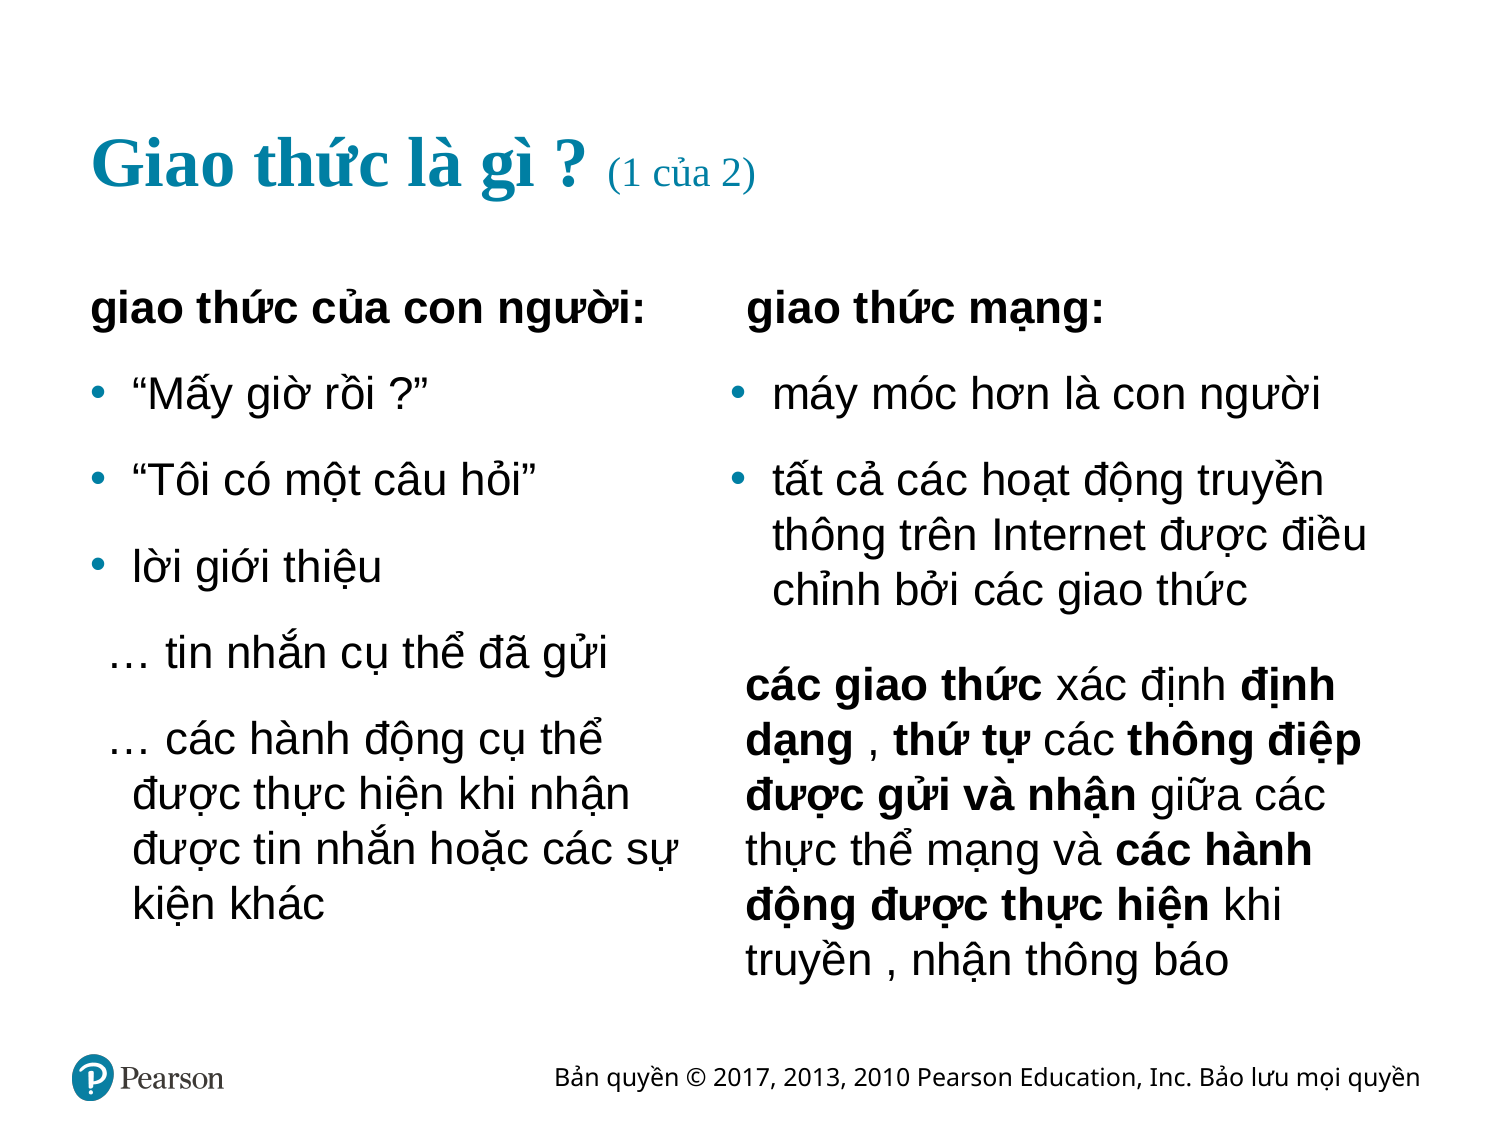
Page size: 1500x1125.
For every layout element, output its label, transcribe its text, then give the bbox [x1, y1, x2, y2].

picture [98, 1054, 224, 1101]
list các giao thức xác định định dạng , thứ tự các thông điệp được gửi và nhận giữa các thực thể mạng và các hành động được thực hiện khi truyền , nhận thông báo [730, 639, 1428, 948]
list giao thức của con người: “Mấy giờ rồi ?” “Tôi có một câu hỏi” lời giới thiệu … tin nhắn cụ thể đã gửi … các hành động cụ thể được thực hiện khi nhận được tin nhắn hoặc các sự kiện khác [75, 262, 697, 911]
list giao thức mạng: máy móc hơn là con người tất cả các hoạt động truyền thông trên Internet được điều chỉnh bởi các giao thức [715, 262, 1428, 595]
picture [72, 1054, 88, 1070]
picture [80, 1063, 106, 1088]
title Giao thức là gì ? (1 của 2) [75, 35, 1425, 216]
picture [72, 1087, 83, 1101]
